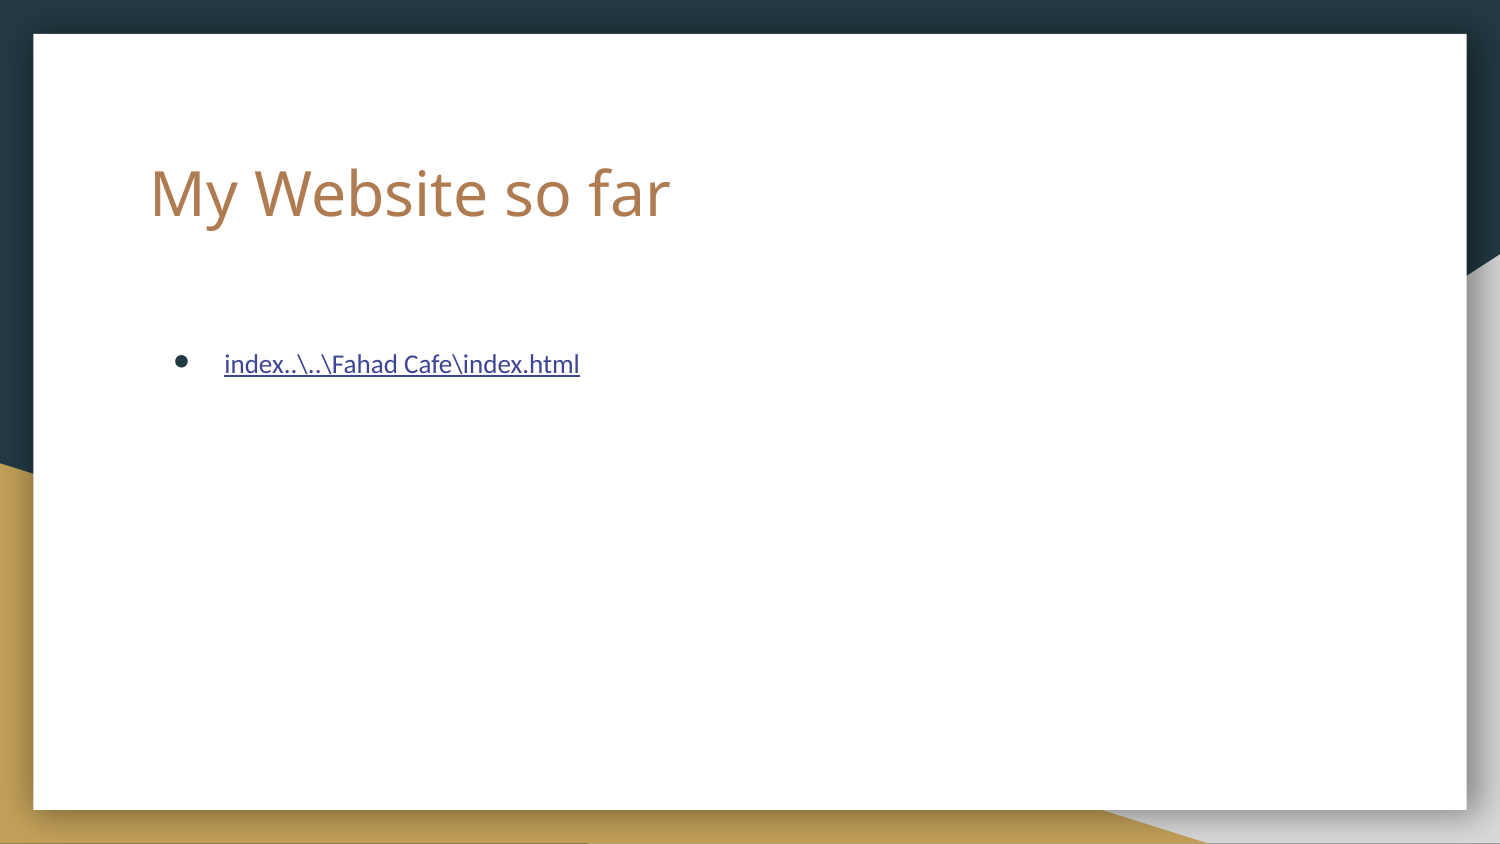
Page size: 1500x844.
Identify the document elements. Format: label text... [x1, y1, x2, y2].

list index..\..\Fahad Cafe\index.html [134, 326, 1366, 729]
title My Website so far [134, 138, 1366, 296]
